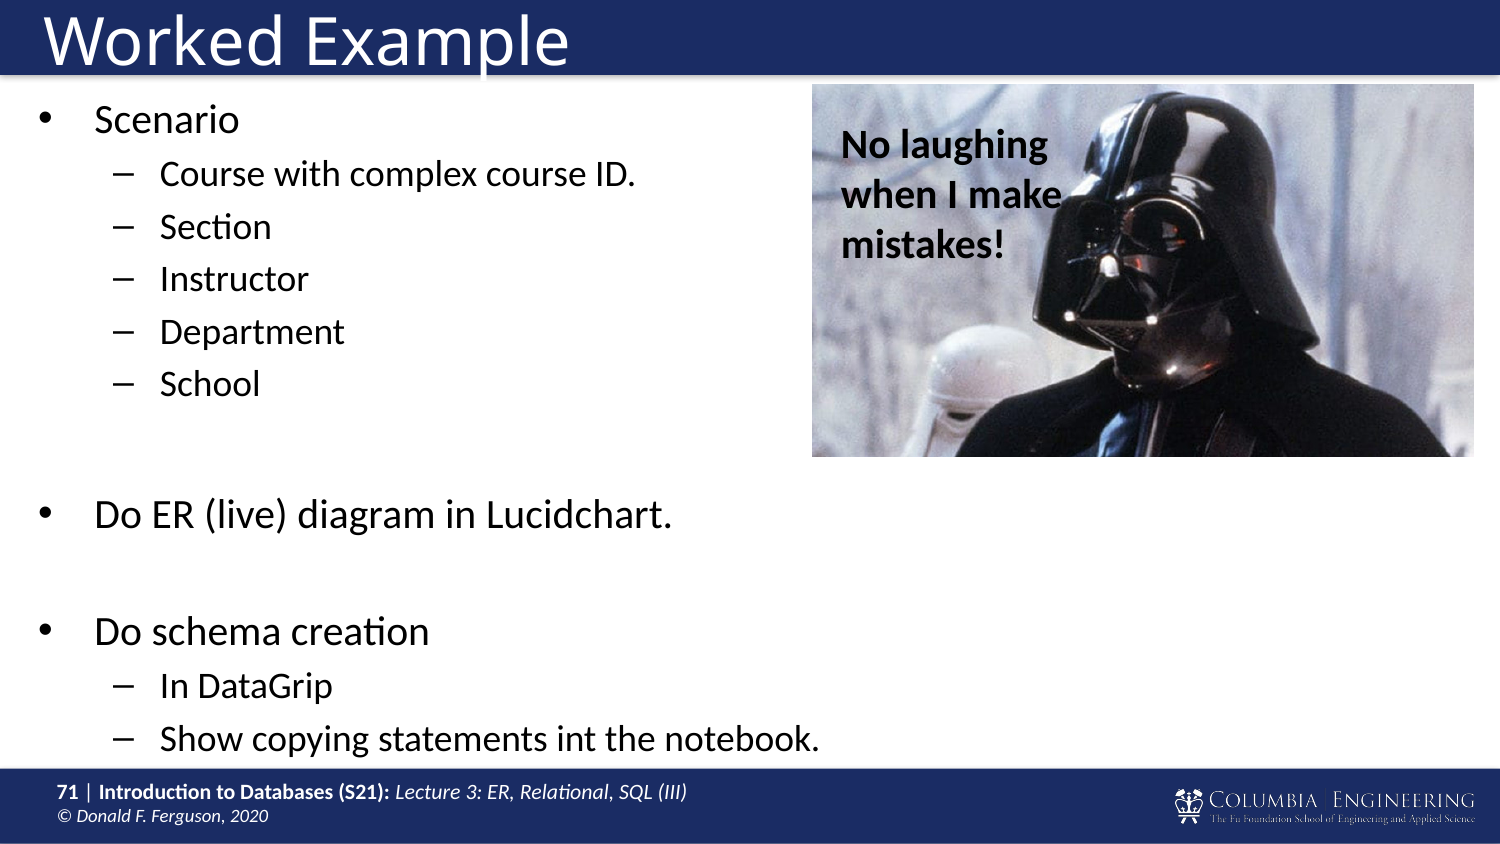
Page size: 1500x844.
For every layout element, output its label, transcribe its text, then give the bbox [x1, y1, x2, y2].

title Worked Example [28, 0, 1450, 73]
picture [811, 84, 1474, 457]
list Scenario Course with complex course ID. Section Instructor Department School Do ER (live) diagram in Lucidchart. Do schema creation In DataGrip Show copying statements int the notebook. [23, 84, 1474, 747]
